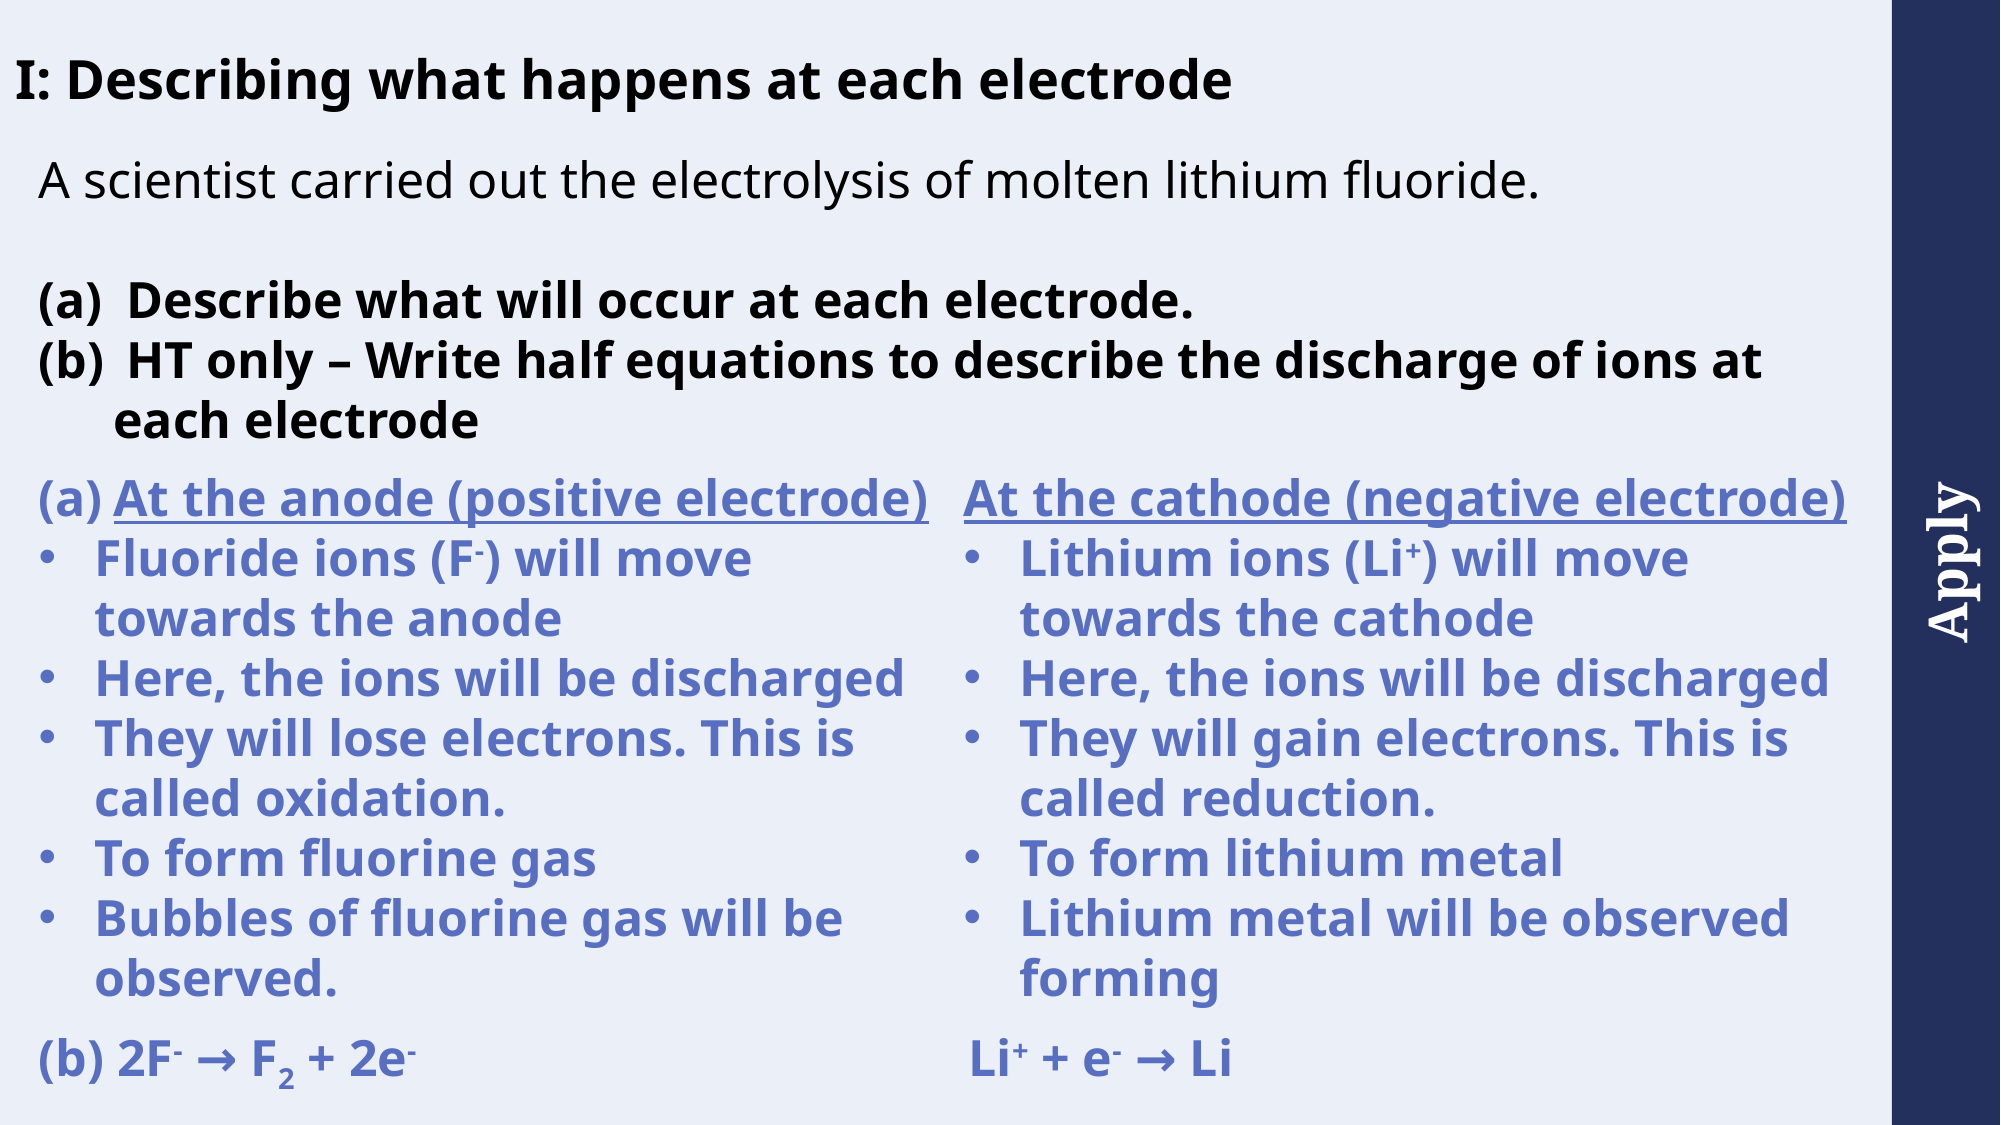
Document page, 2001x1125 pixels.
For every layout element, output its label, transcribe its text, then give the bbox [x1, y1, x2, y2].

text_box (b) 2F- → F2 + 2e- Li+ + e- → Li [23, 1019, 1896, 1103]
text_box At the cathode (negative electrode) Lithium ions (Li+) will move towards the cathode Here, the ions will be discharged They will gain electrons. This is called reduction. To form lithium metal Lithium metal will be observed forming [948, 459, 1871, 1014]
title I: Describing what happens at each electrode [0, 23, 1743, 142]
text_box At the anode (positive electrode) Fluoride ions (F-) will move towards the anode Here, the ions will be discharged They will lose electrons. This is called oxidation. To form fluorine gas Bubbles of fluorine gas will be observed. [23, 459, 946, 1015]
text_box A scientist carried out the electrolysis of molten lithium fluoride. Describe what will occur at each electrode. HT only – Write half equations to describe the discharge of ions at each electrode [23, 141, 1869, 457]
